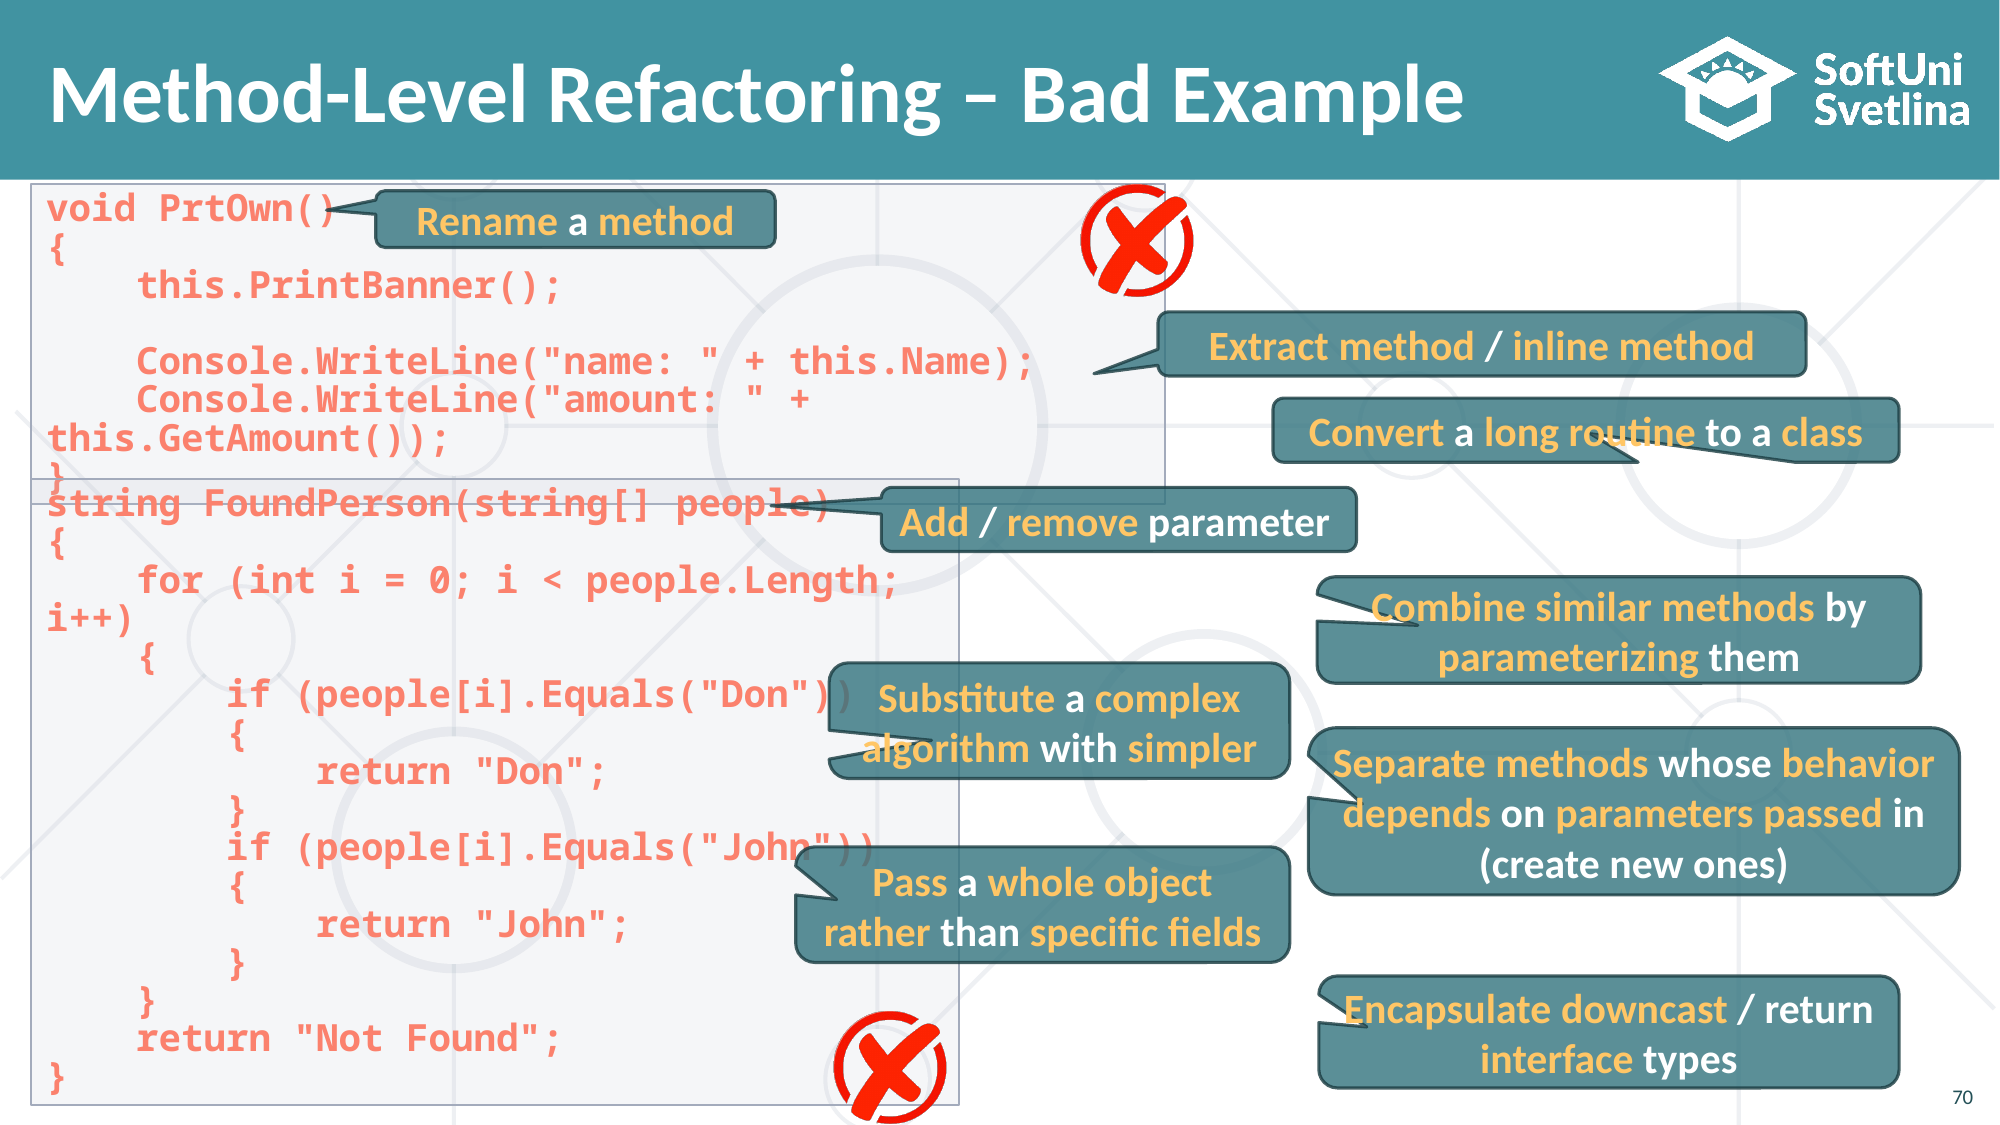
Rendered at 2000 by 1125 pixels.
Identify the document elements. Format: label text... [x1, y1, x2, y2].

text_box Encapsulate downcast / return interface types [1316, 973, 1902, 1091]
picture [1653, 32, 1971, 146]
text_box Convert a long routine to a class [1270, 395, 1902, 465]
text_box Pass a whole object rather than specific fields [793, 844, 1292, 965]
picture [1068, 173, 1206, 309]
text_box Combine similar methods by parameterizing them [1315, 574, 1923, 686]
text_box void PrtOwn() { this.PrintBanner(); Console.WriteLine("name: " + this.Name); Console.WriteLine("amount: " + this.GetAmount()); } [31, 183, 1165, 485]
text_box Extract method / inline method [1091, 309, 1809, 379]
text_box Substitute a complex algorithm with simpler [827, 660, 1292, 781]
picture [822, 1000, 960, 1125]
text_box Rename a method [324, 188, 778, 250]
title Method-Level Refactoring – Bad Example [31, 16, 1638, 162]
text_box Separate methods whose behavior depends on parameters passed in (create new ones) [1306, 725, 1962, 898]
slide_number 70 [1927, 1067, 1989, 1117]
text_box Add / remove parameter [768, 485, 1359, 554]
text_box string FoundPerson(string[] people) { for (int i = 0; i < people.Length; i++) { if (people[i].Equals("Don")) { return "Don"; } if (people[i].Equals("John")) { return "John"; } } return "Not Found"; } [31, 478, 959, 1105]
